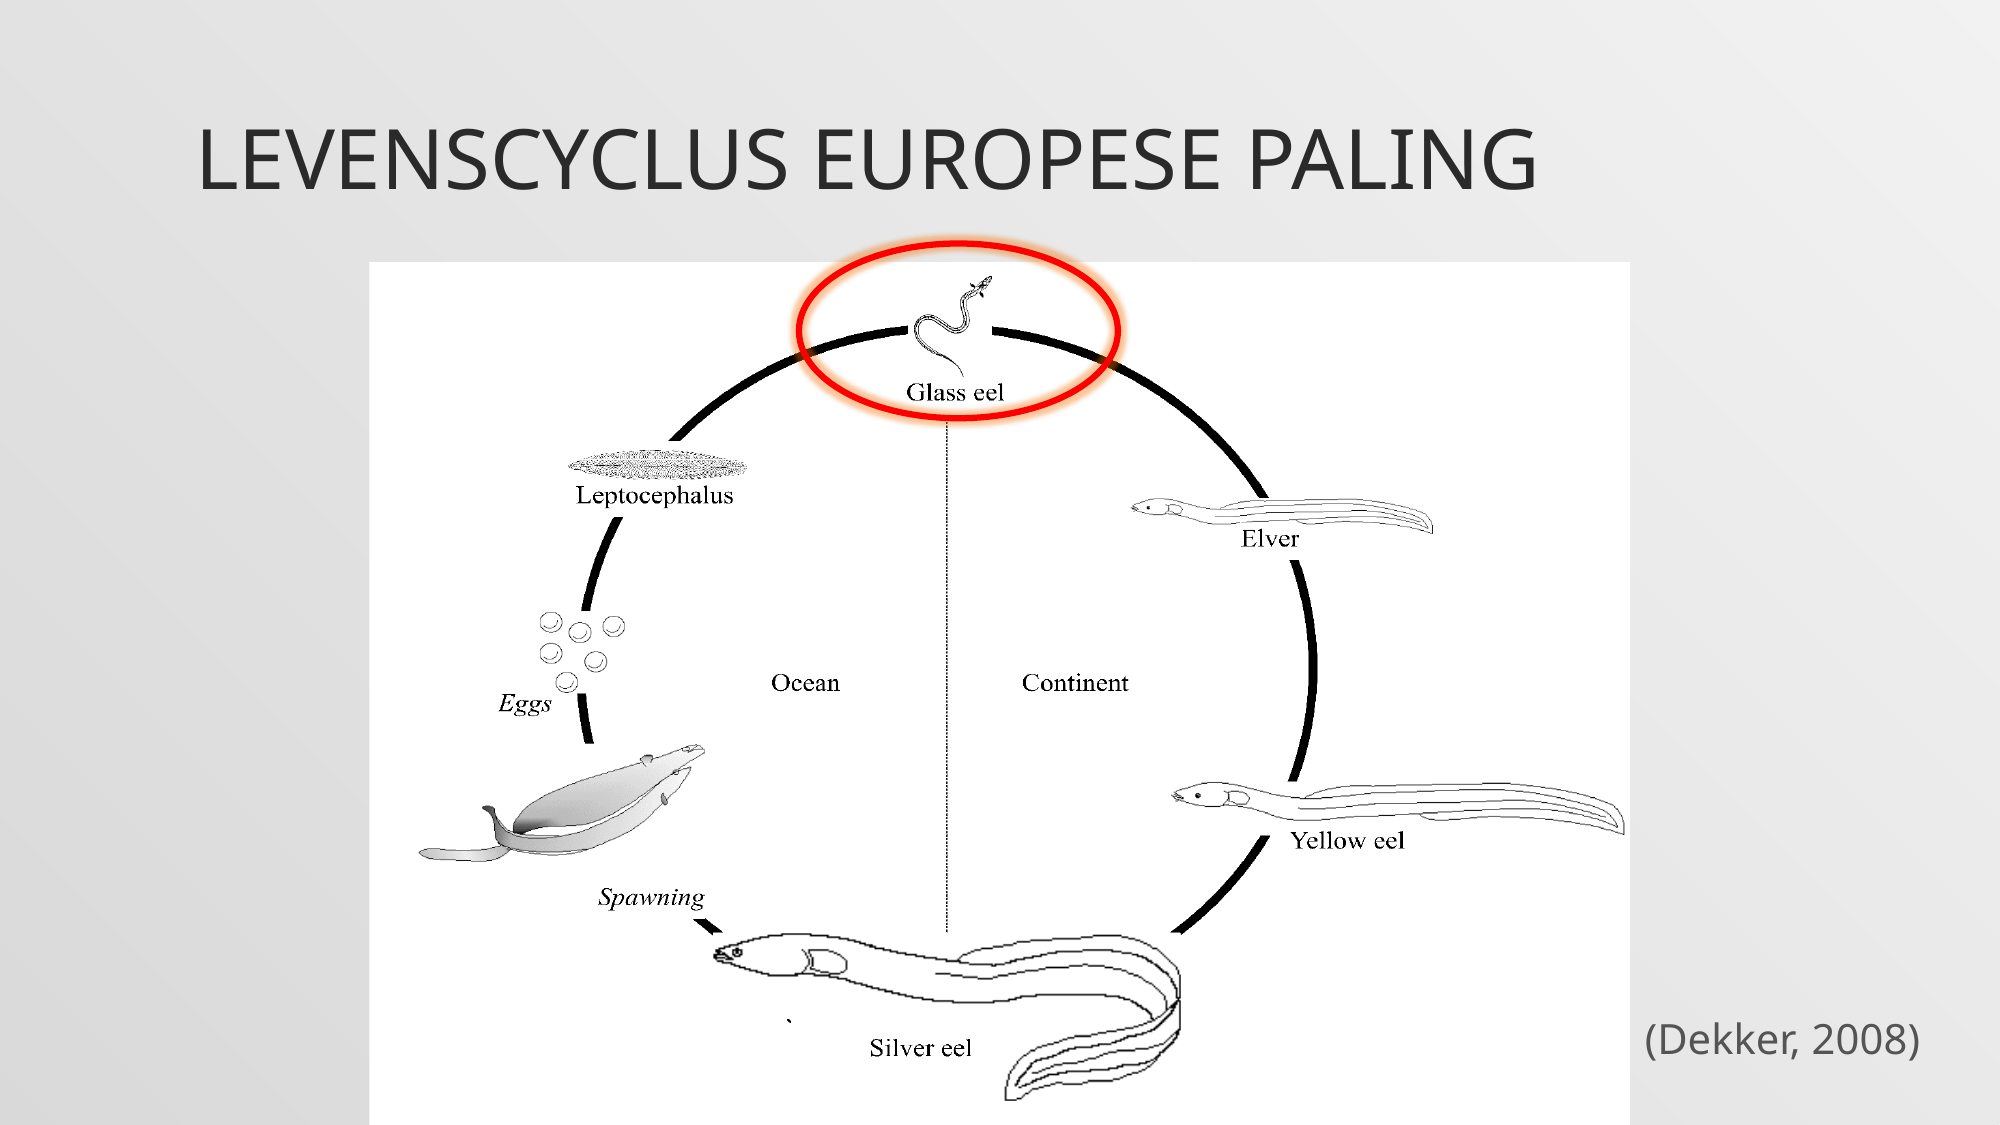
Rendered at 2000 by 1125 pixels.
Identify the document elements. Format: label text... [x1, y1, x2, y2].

text_box (Dekker, 2008) [1631, 1011, 1969, 1072]
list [369, 262, 1631, 1125]
text_box [857, 242, 1060, 262]
title Levenscyclus Europese paling [180, 78, 1737, 216]
